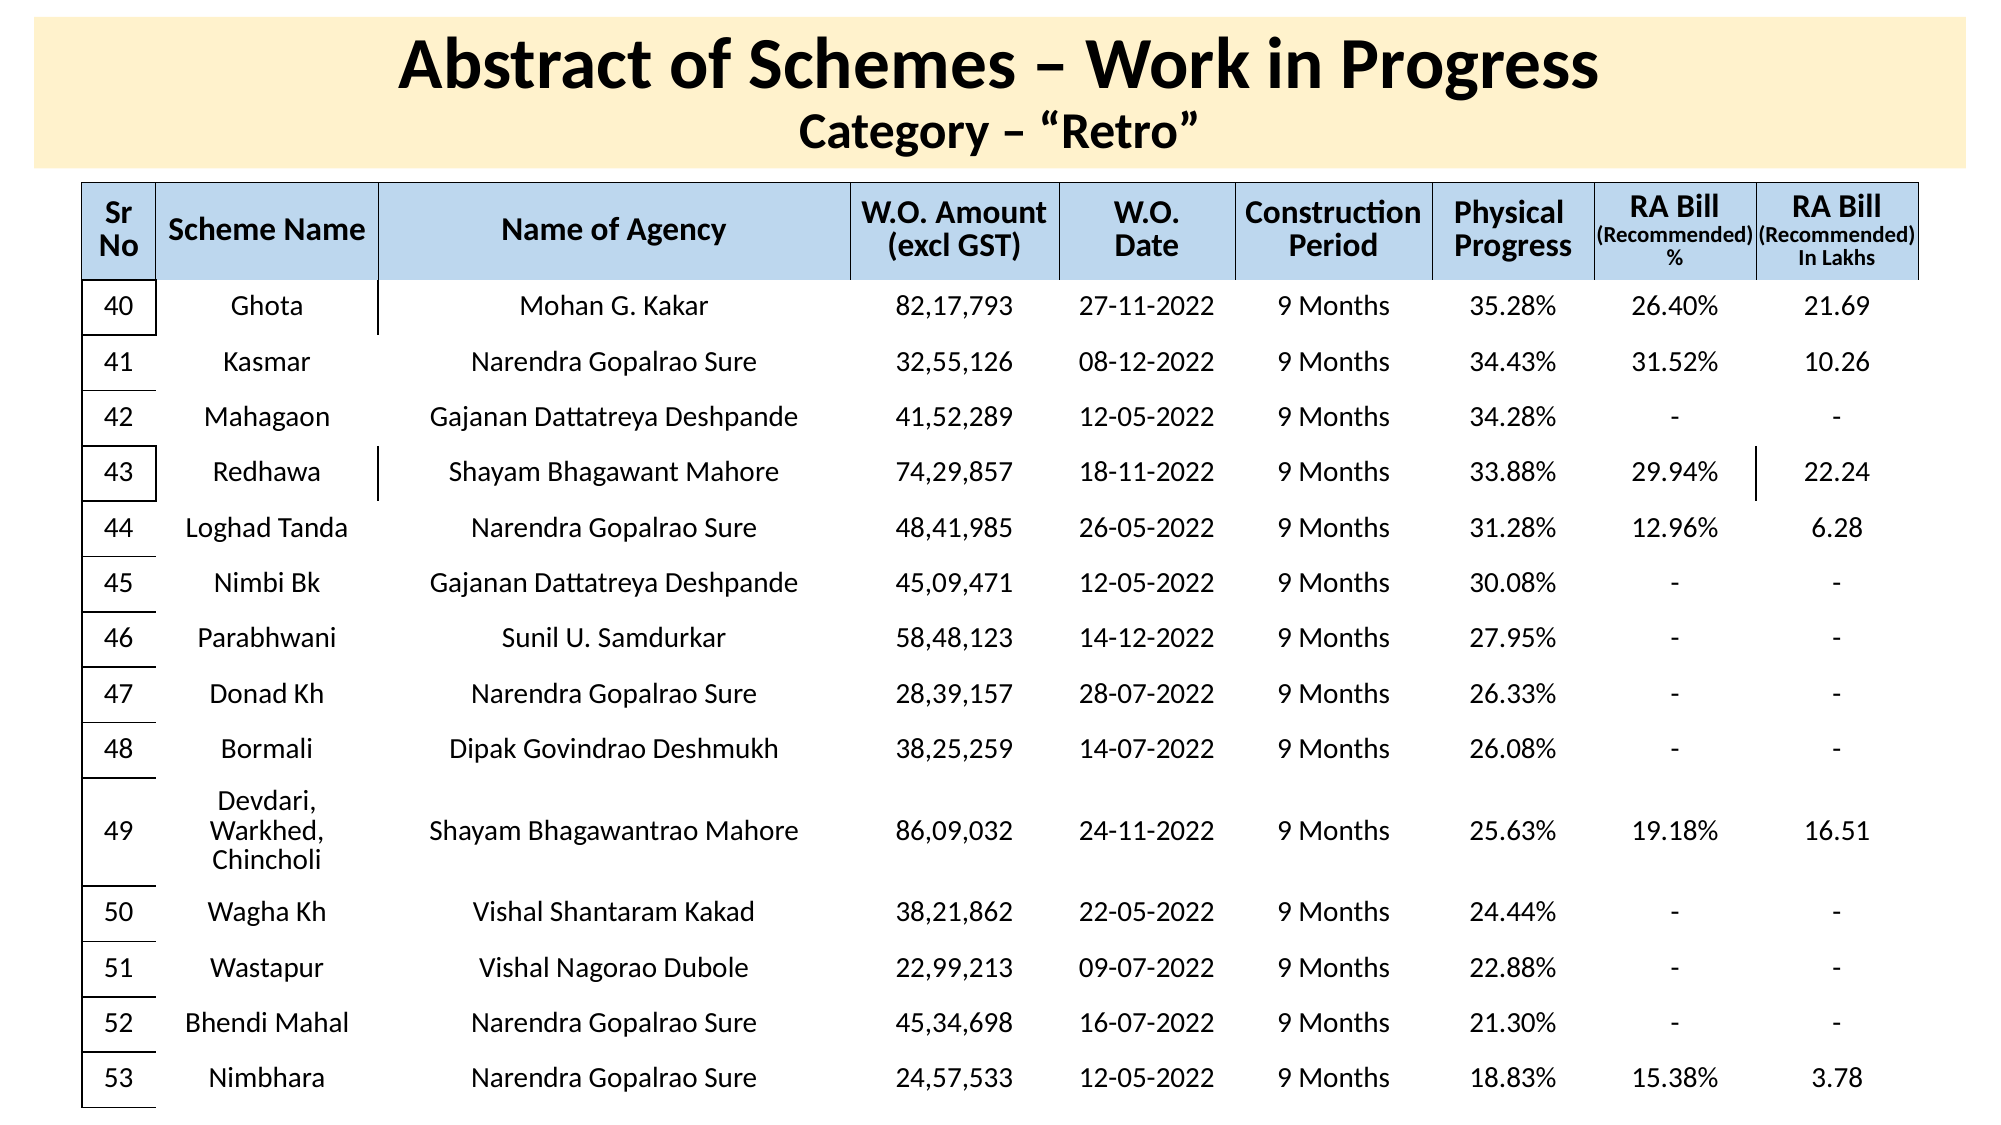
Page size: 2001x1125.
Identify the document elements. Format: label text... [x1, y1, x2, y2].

table_cell - [1756, 557, 1918, 612]
table_cell 24,57,533 [850, 1052, 1059, 1107]
table_cell 28-07-2022 [1059, 667, 1235, 723]
table_cell 22.24 [1757, 446, 1918, 501]
table_cell 3.78 [1756, 1052, 1918, 1107]
table_cell 22.88% [1432, 941, 1594, 997]
table_cell - [1756, 886, 1918, 941]
table_header Name of Agency [379, 183, 850, 280]
table_cell 45 [83, 557, 156, 611]
table_cell - [1594, 612, 1756, 667]
table_cell 74,29,857 [850, 446, 1059, 501]
table_cell 9 Months [1235, 501, 1432, 557]
table_cell - [1756, 612, 1918, 667]
title Abstract of Schemes – Work in Progress Category – “Retro” [34, 16, 1966, 169]
table_cell 9 Months [1235, 723, 1432, 778]
table_cell 48 [83, 723, 156, 777]
table_cell 26.08% [1432, 723, 1594, 778]
table_cell - [1594, 557, 1756, 612]
table_cell 48,41,985 [850, 501, 1059, 557]
table_cell 51 [83, 942, 156, 996]
table_cell 9 Months [1235, 667, 1432, 723]
table_header Mohan G. Kakar [379, 280, 850, 335]
table_cell 41,52,289 [850, 391, 1059, 446]
table_header RA Bill (Recommended) % [1595, 183, 1756, 280]
table_cell Vishal Nagorao Dubole [378, 941, 850, 997]
table_header 21.69 [1756, 280, 1918, 335]
table_cell 9 Months [1235, 391, 1432, 446]
table_cell 16-07-2022 [1059, 997, 1235, 1052]
table_cell - [1594, 886, 1756, 941]
table_cell 12-05-2022 [1059, 557, 1235, 612]
table_header 82,17,793 [850, 280, 1059, 335]
table_cell 16.51 [1756, 778, 1918, 886]
table_cell 58,48,123 [850, 612, 1059, 667]
table_cell 42 [83, 391, 156, 445]
table_cell Mahagaon [156, 391, 378, 446]
table_cell 29.94% [1594, 446, 1755, 501]
table_cell 43 [83, 447, 155, 500]
table_cell - [1594, 723, 1756, 778]
table_cell - [1756, 941, 1918, 997]
table_cell Wastapur [156, 941, 378, 997]
table_cell 38,21,862 [850, 886, 1059, 941]
table_cell - [1756, 667, 1918, 723]
table_cell 9 Months [1235, 778, 1432, 886]
table_cell 9 Months [1235, 941, 1432, 997]
table_cell Shayam Bhagawant Mahore [379, 446, 850, 501]
table_cell 9 Months [1235, 446, 1432, 501]
table_cell 18-11-2022 [1059, 446, 1235, 501]
table_cell Bhendi Mahal [156, 997, 378, 1052]
table_cell 22-05-2022 [1059, 886, 1235, 941]
table_cell 9 Months [1235, 557, 1432, 612]
table_cell - [1594, 667, 1756, 723]
table_cell 28,39,157 [850, 667, 1059, 723]
table_cell 24-11-2022 [1059, 778, 1235, 886]
table_cell - [1756, 997, 1918, 1052]
table_cell Wagha Kh [156, 886, 378, 941]
table_cell 12.96% [1594, 501, 1756, 557]
table_cell - [1756, 723, 1918, 778]
table_cell Shayam Bhagawantrao Mahore [378, 778, 850, 886]
table_cell 15.38% [1594, 1052, 1756, 1107]
table_cell 09-07-2022 [1059, 941, 1235, 997]
table_cell 49 [83, 779, 156, 885]
table_cell 46 [83, 613, 156, 666]
table_header Construction Period [1236, 183, 1432, 280]
table_cell 10.26 [1756, 335, 1918, 391]
table_header 35.28% [1432, 280, 1594, 335]
table_cell 50 [83, 887, 156, 941]
table_cell 44 [83, 502, 156, 556]
table_cell 14-12-2022 [1059, 612, 1235, 667]
table_cell 21.30% [1432, 997, 1594, 1052]
table_cell 26.33% [1432, 667, 1594, 723]
table_cell 25.63% [1432, 778, 1594, 886]
table_cell 9 Months [1235, 1052, 1432, 1107]
table_cell Parabhwani [156, 612, 378, 667]
table_header Sr No [82, 183, 155, 279]
table_cell 38,25,259 [850, 723, 1059, 778]
table_header 26.40% [1594, 280, 1756, 335]
table_cell Sunil U. Samdurkar [378, 612, 850, 667]
table_cell Devdari, Warkhed, Chincholi [156, 778, 378, 886]
table_cell 41 [83, 336, 156, 390]
table_cell 32,55,126 [850, 335, 1059, 391]
table_cell Redhawa [157, 446, 377, 501]
table_cell - [1756, 391, 1918, 446]
table_cell 24.44% [1432, 886, 1594, 941]
table_cell 31.52% [1594, 335, 1756, 391]
table_cell Donad Kh [156, 667, 378, 723]
table_header W.O. Date [1060, 183, 1235, 280]
table_cell Narendra Gopalrao Sure [378, 335, 850, 391]
table_cell Narendra Gopalrao Sure [378, 667, 850, 723]
table_cell 86,09,032 [850, 778, 1059, 886]
table_cell Gajanan Dattatreya Deshpande [378, 391, 850, 446]
table_cell 45,34,698 [850, 997, 1059, 1052]
table_cell 30.08% [1432, 557, 1594, 612]
table_cell 45,09,471 [850, 557, 1059, 612]
table_cell - [1594, 997, 1756, 1052]
table_header W.O. Amount (excl GST) [851, 183, 1059, 280]
table_cell 9 Months [1235, 335, 1432, 391]
table_cell 9 Months [1235, 886, 1432, 941]
table_cell Gajanan Dattatreya Deshpande [378, 557, 850, 612]
table_cell 22,99,213 [850, 941, 1059, 997]
table_cell Narendra Gopalrao Sure [378, 1052, 850, 1107]
table_cell Loghad Tanda [156, 501, 378, 557]
table_header 9 Months [1235, 280, 1432, 335]
table_header Ghota [157, 280, 377, 335]
table_cell Kasmar [156, 335, 378, 391]
table_cell Nimbi Bk [156, 557, 378, 612]
table_cell Bormali [156, 723, 378, 778]
table_cell - [1594, 941, 1756, 997]
table_header Physical Progress [1433, 183, 1594, 280]
table_cell 9 Months [1235, 612, 1432, 667]
table_cell 47 [83, 668, 156, 722]
table_cell 34.28% [1432, 391, 1594, 446]
table_cell 14-07-2022 [1059, 723, 1235, 778]
table_cell Nimbhara [156, 1052, 378, 1107]
table_cell 26-05-2022 [1059, 501, 1235, 557]
table_header RA Bill (Recommended) In Lakhs [1757, 183, 1918, 280]
table_cell 27.95% [1432, 612, 1594, 667]
table_cell Vishal Shantaram Kakad [378, 886, 850, 941]
table_cell 33.88% [1432, 446, 1594, 501]
table_cell 34.43% [1432, 335, 1594, 391]
table_cell 12-05-2022 [1059, 391, 1235, 446]
table_header 27-11-2022 [1059, 280, 1235, 335]
table_cell 31.28% [1432, 501, 1594, 557]
table_cell Dipak Govindrao Deshmukh [378, 723, 850, 778]
table_cell 6.28 [1756, 501, 1918, 557]
table_cell 08-12-2022 [1059, 335, 1235, 391]
table_header Scheme Name [156, 183, 378, 280]
table_cell 18.83% [1432, 1052, 1594, 1107]
table_cell 9 Months [1235, 997, 1432, 1052]
table_cell 19.18% [1594, 778, 1756, 886]
table_cell 52 [83, 998, 156, 1051]
table_cell - [1594, 391, 1756, 446]
table_header 40 [83, 281, 155, 334]
table_cell 12-05-2022 [1059, 1052, 1235, 1107]
table_cell Narendra Gopalrao Sure [378, 997, 850, 1052]
table_cell Narendra Gopalrao Sure [378, 501, 850, 557]
table_cell 53 [83, 1053, 156, 1107]
